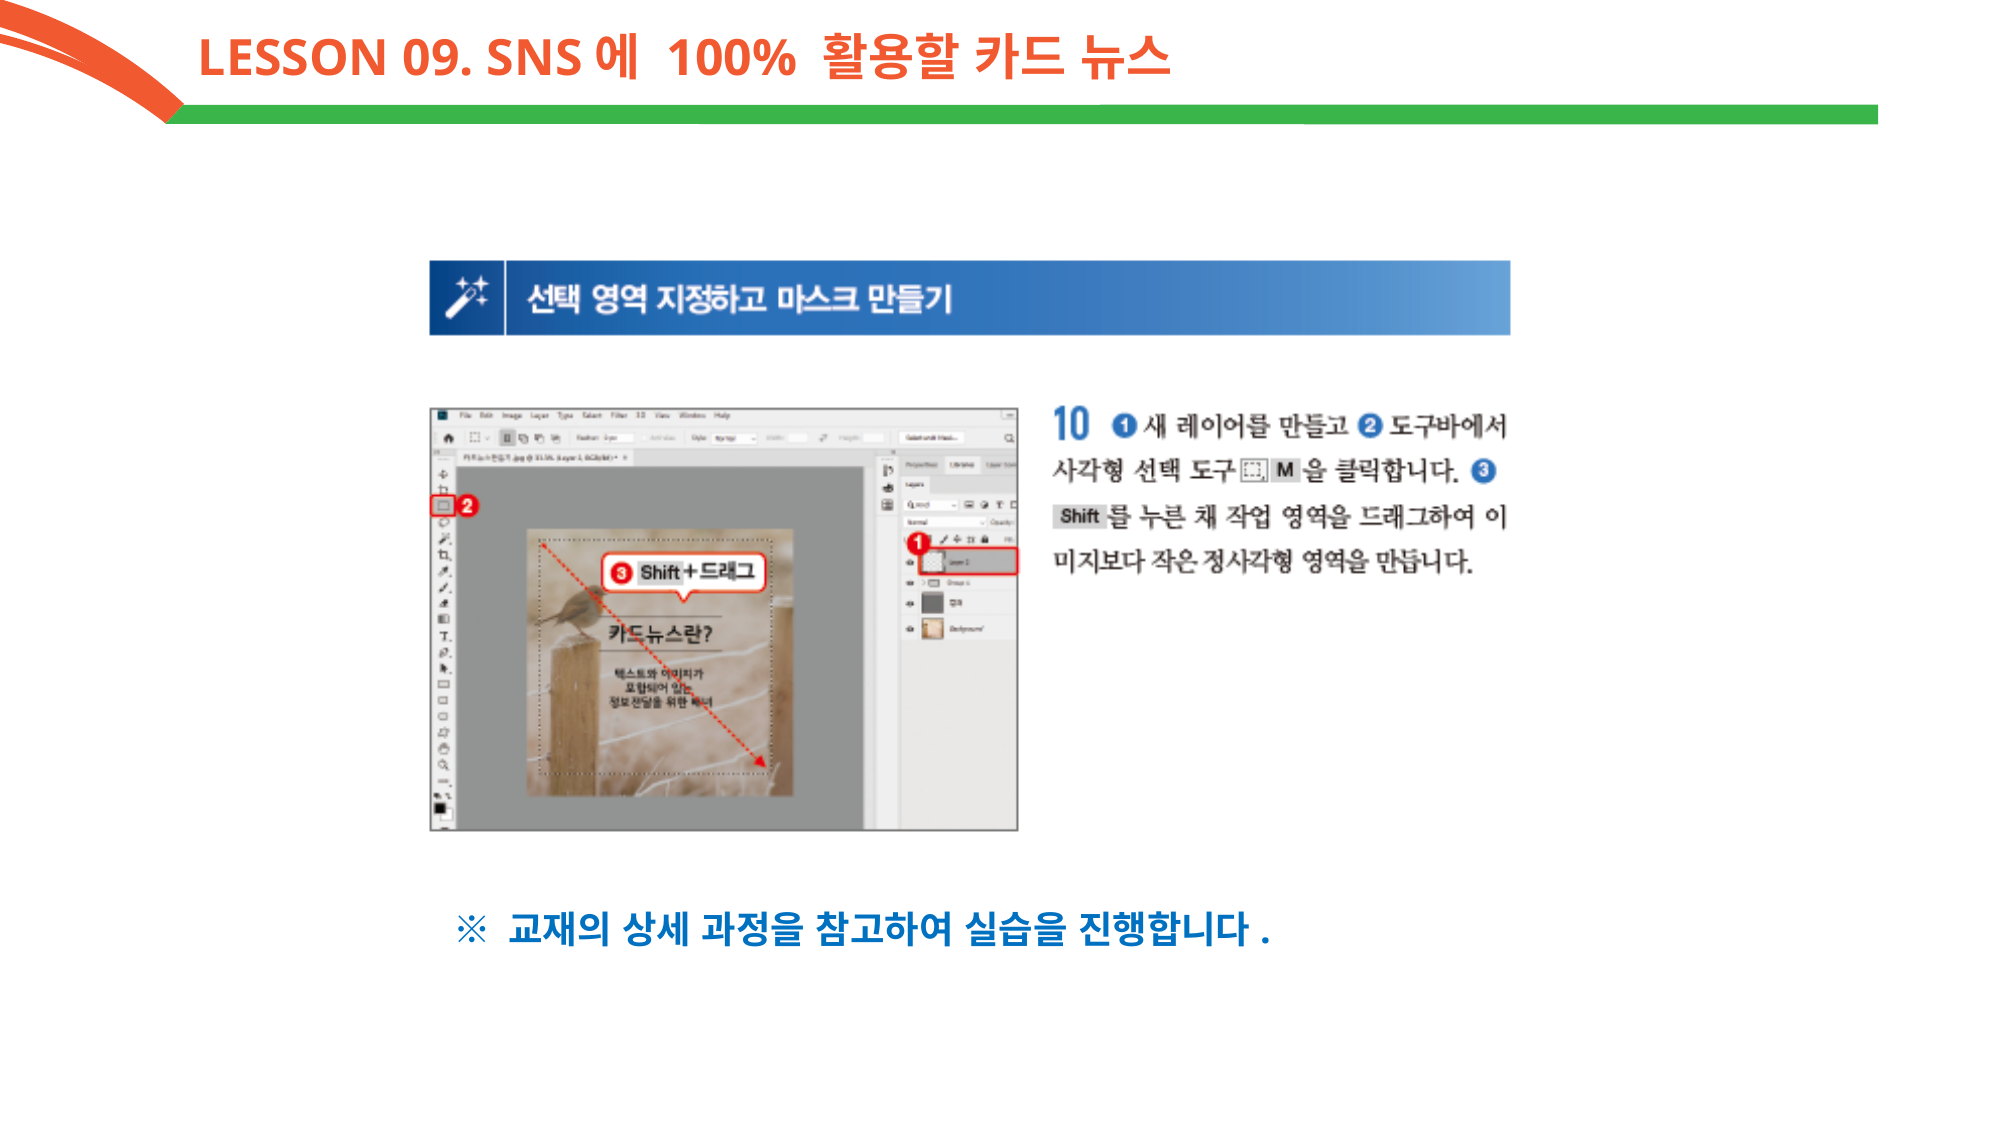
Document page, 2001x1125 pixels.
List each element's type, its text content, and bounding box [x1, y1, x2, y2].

picture [414, 251, 1519, 848]
title LESSON 09. SNS에 100% 활용할 카드 뉴스 [183, 24, 1836, 95]
text_box ※ 교재의 상세 과정을 참고하여 실습을 진행합니다. [438, 898, 1769, 959]
